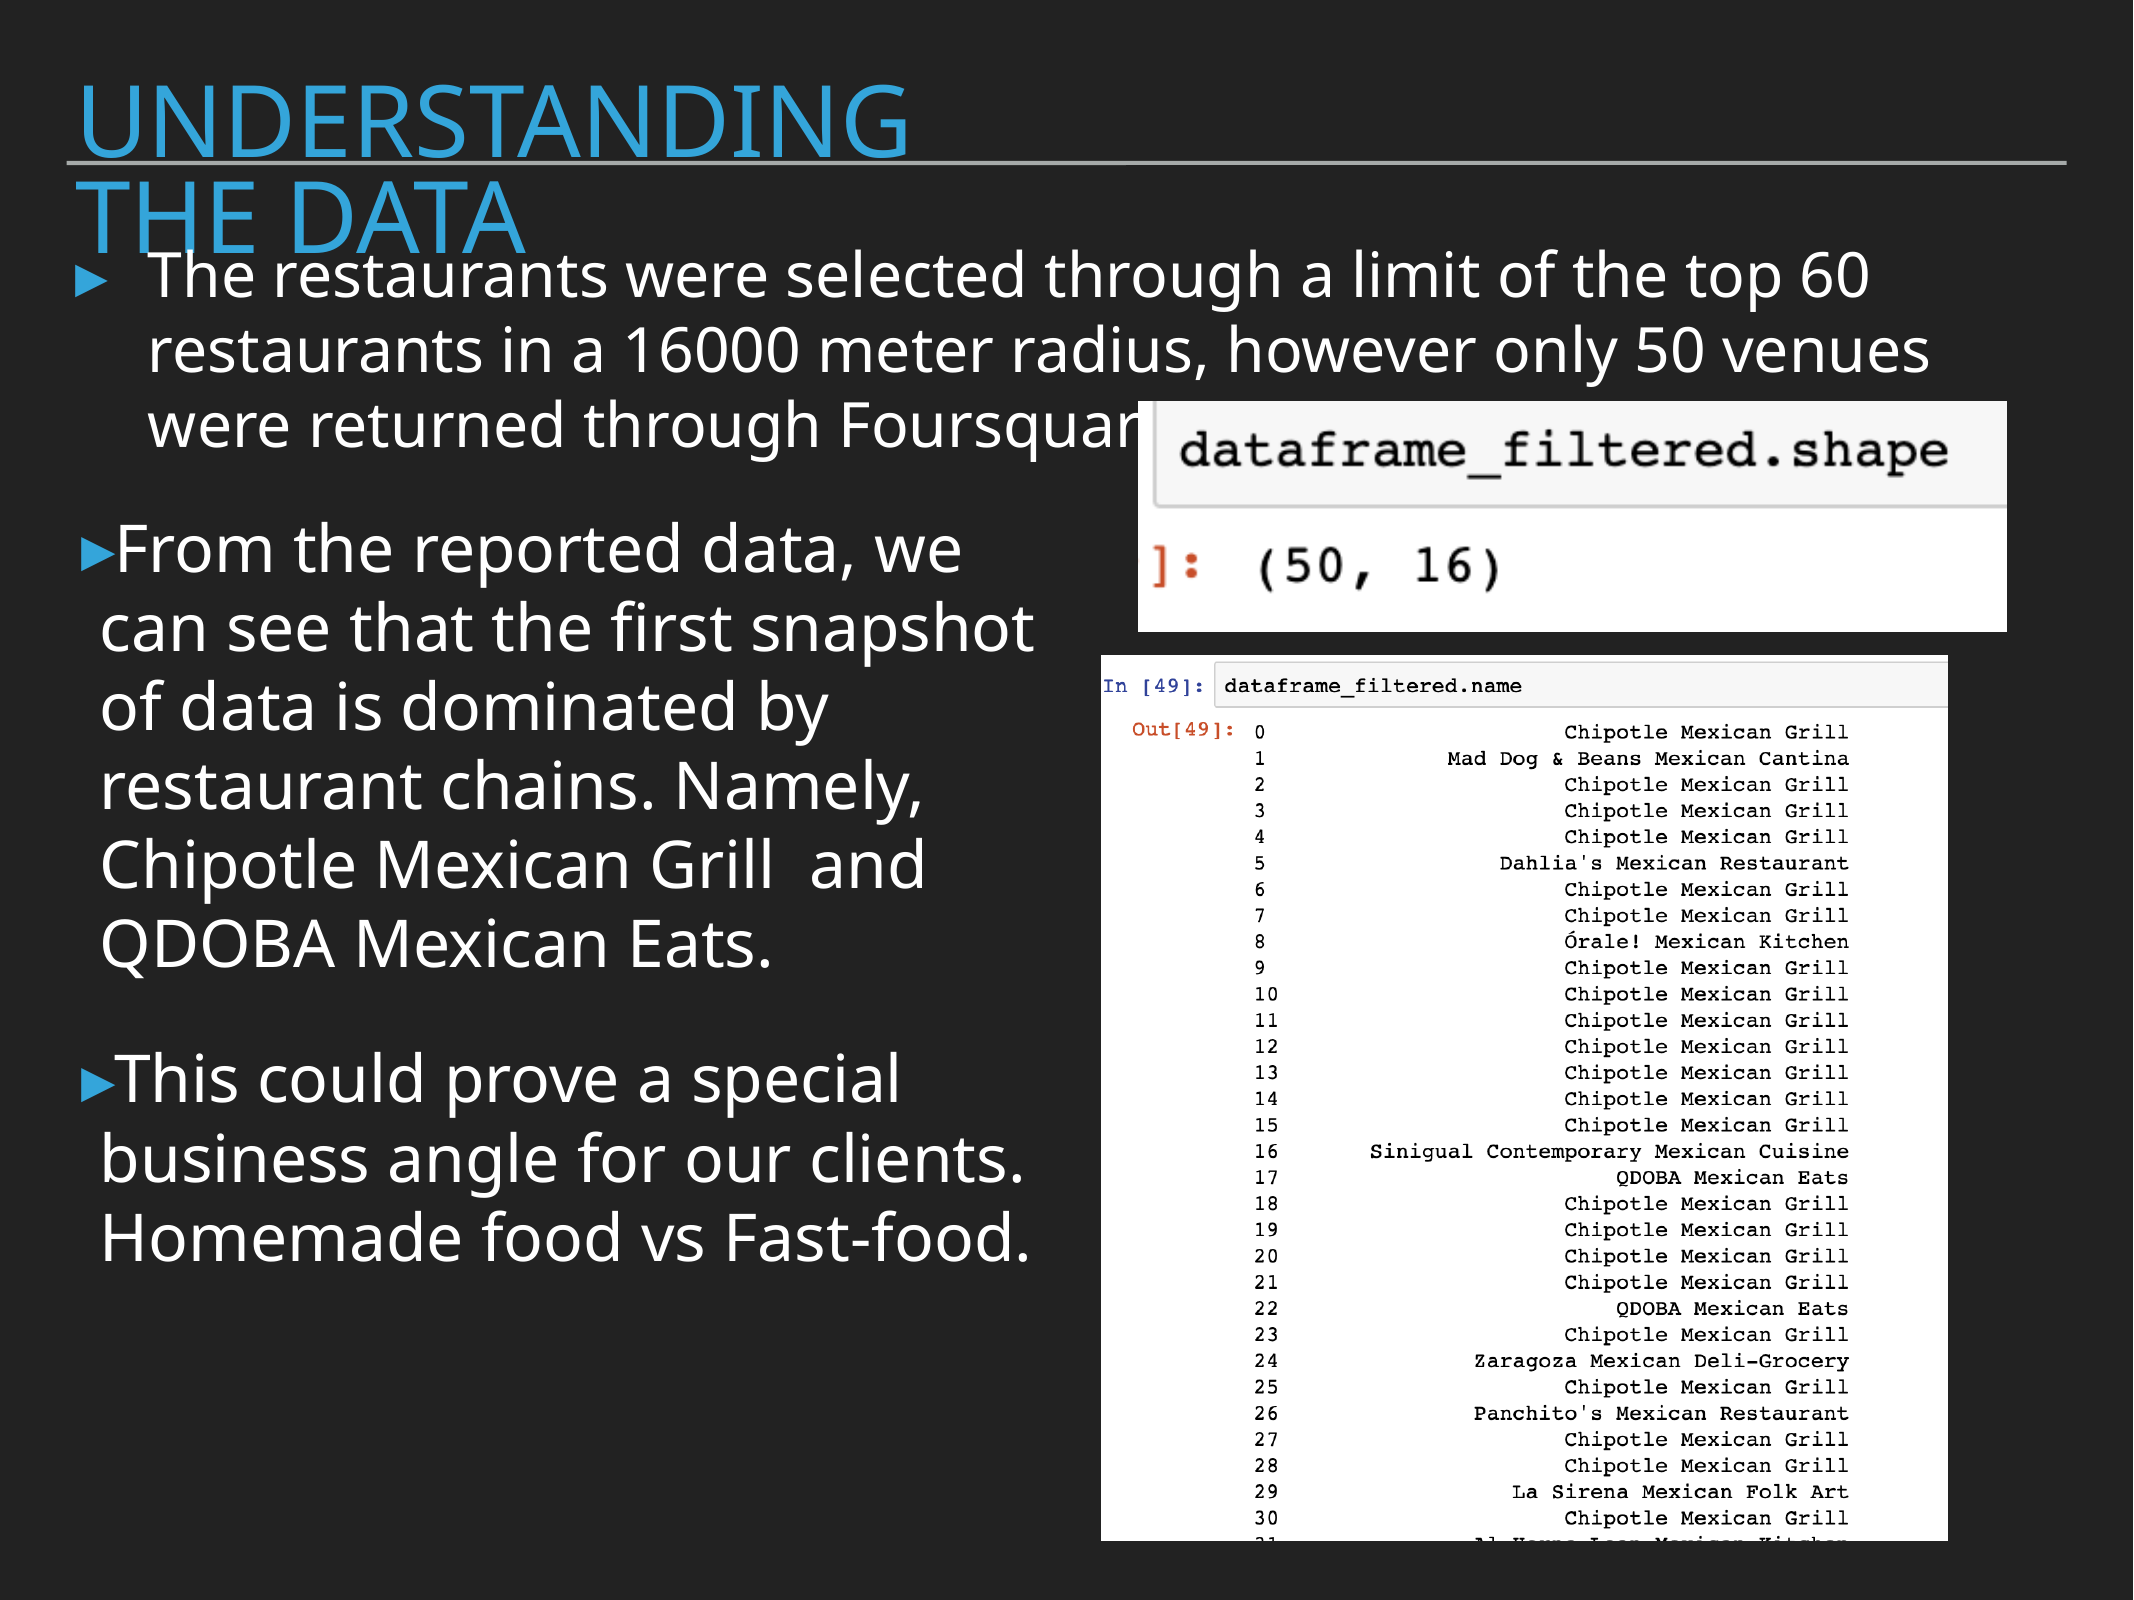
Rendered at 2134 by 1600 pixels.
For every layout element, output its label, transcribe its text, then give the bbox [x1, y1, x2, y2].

picture [1138, 401, 2008, 632]
list The restaurants were selected through a limit of the top 60 restaurants in a 16000 meter radius, however only 50 venues were returned through Foursquare API. [66, 226, 2068, 504]
text_box From the reported data, we can see that the first snapshot of data is dominated by restaurant chains. Namely, Chipotle Mexican Grill and QDOBA Mexican Eats. This could prove a special business angle for our clients. Homemade food vs Fast-food. [72, 497, 1074, 1411]
picture [1101, 655, 1948, 1542]
title Understanding the data [66, 72, 1101, 193]
